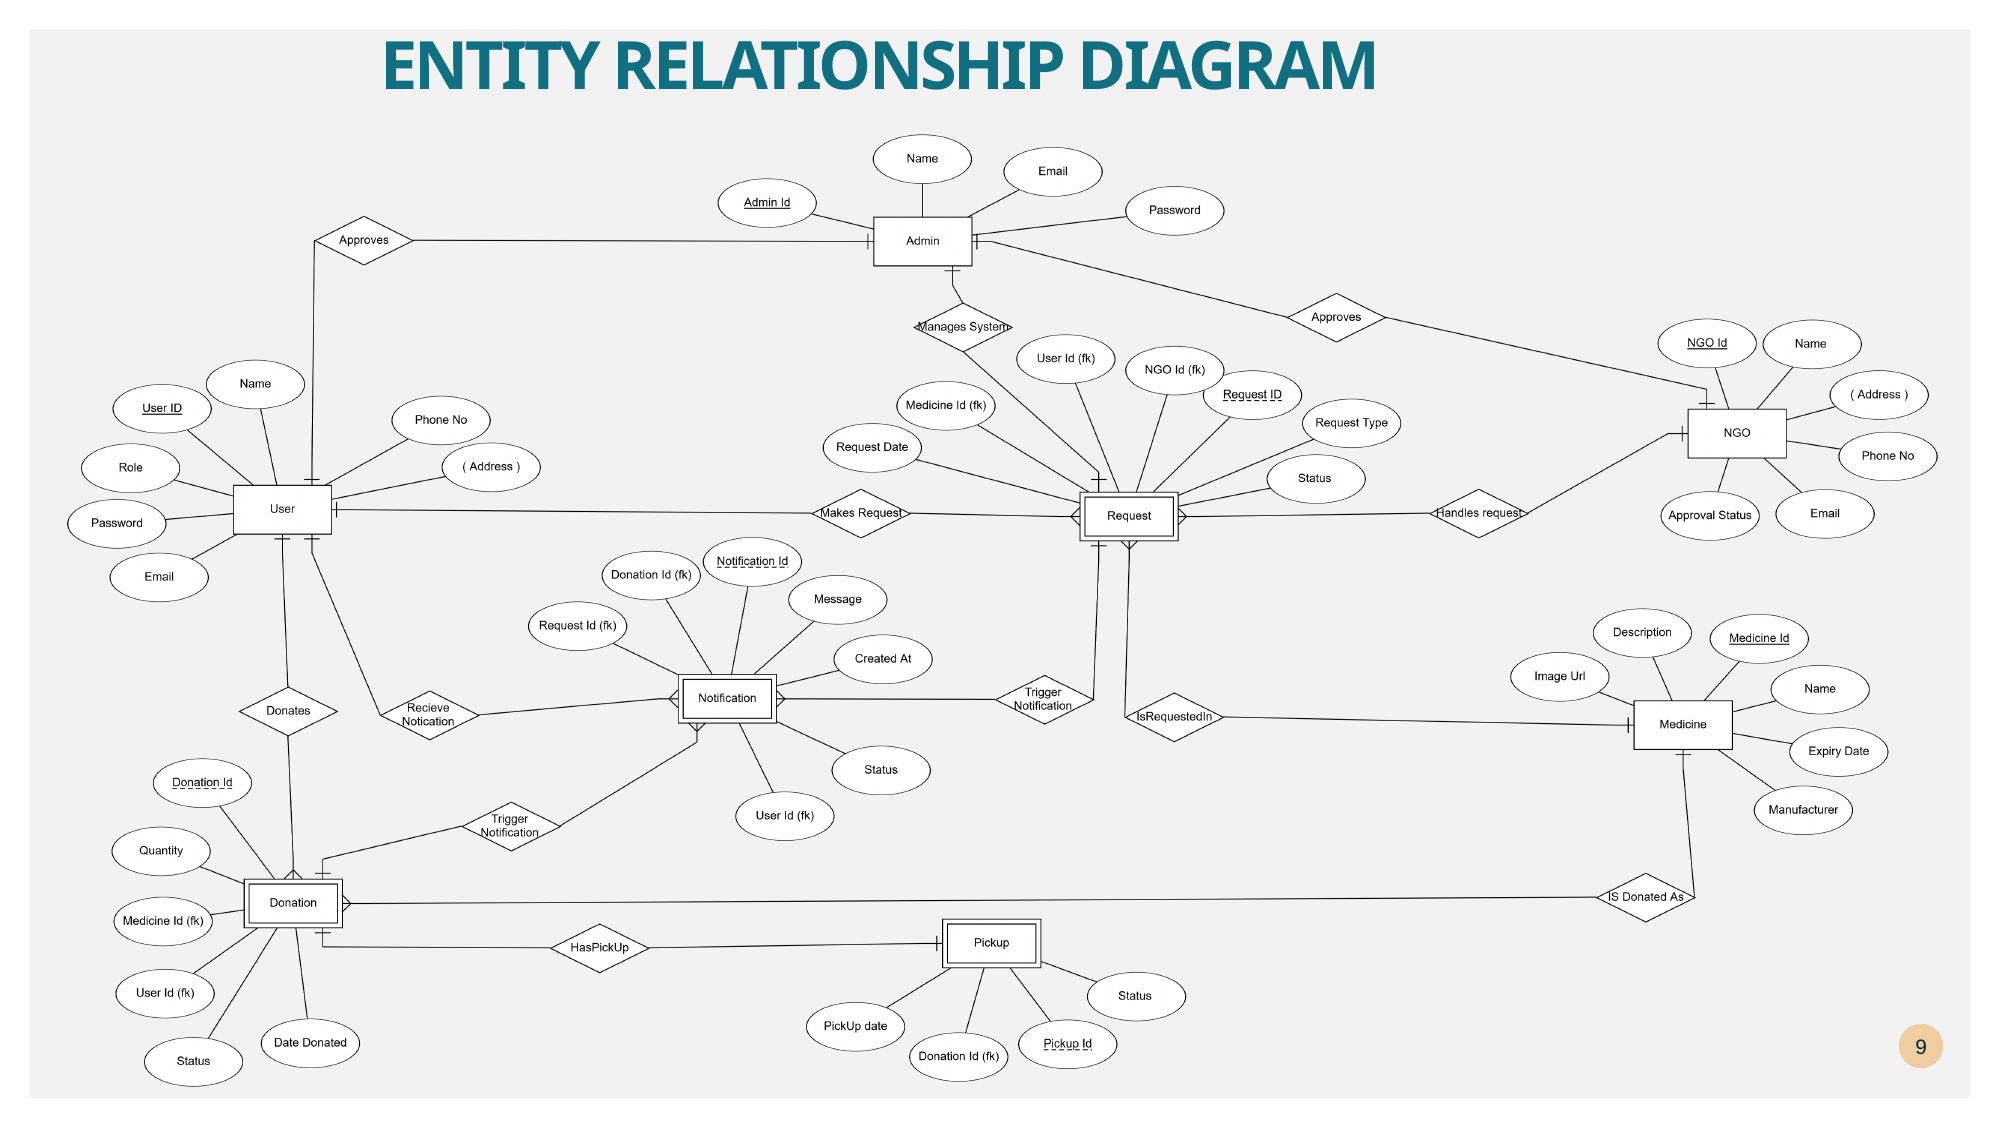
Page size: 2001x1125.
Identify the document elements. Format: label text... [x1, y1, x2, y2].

title Entity relationship diagram [379, 32, 1621, 93]
picture [61, 128, 1944, 1093]
